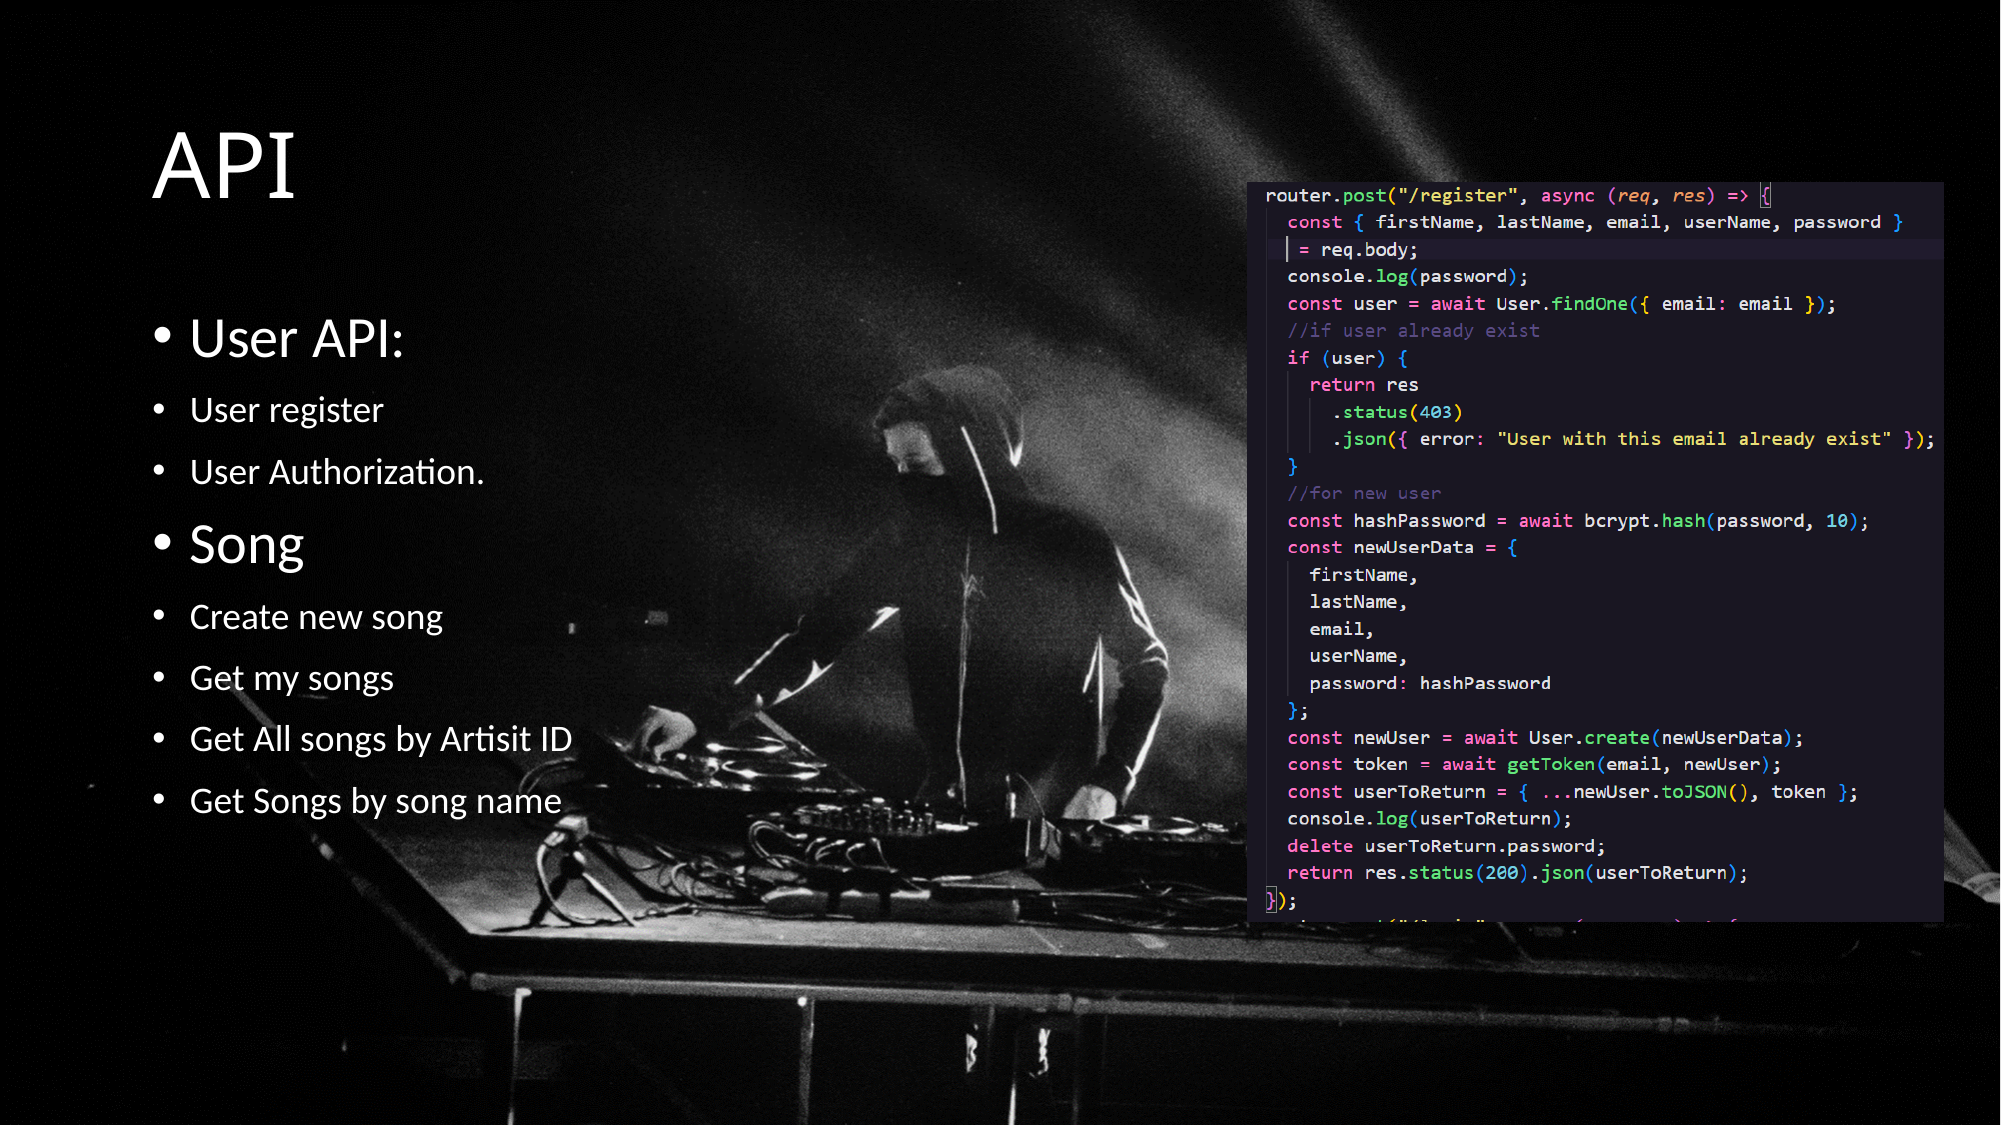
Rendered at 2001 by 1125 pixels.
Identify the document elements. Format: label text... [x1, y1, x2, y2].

title API [137, 59, 1863, 278]
picture [0, 0, 2001, 1125]
list User API: User register User Authorization. Song Create new song Get my songs Get All songs by Artisit ID Get Songs by song name [137, 299, 1209, 1014]
